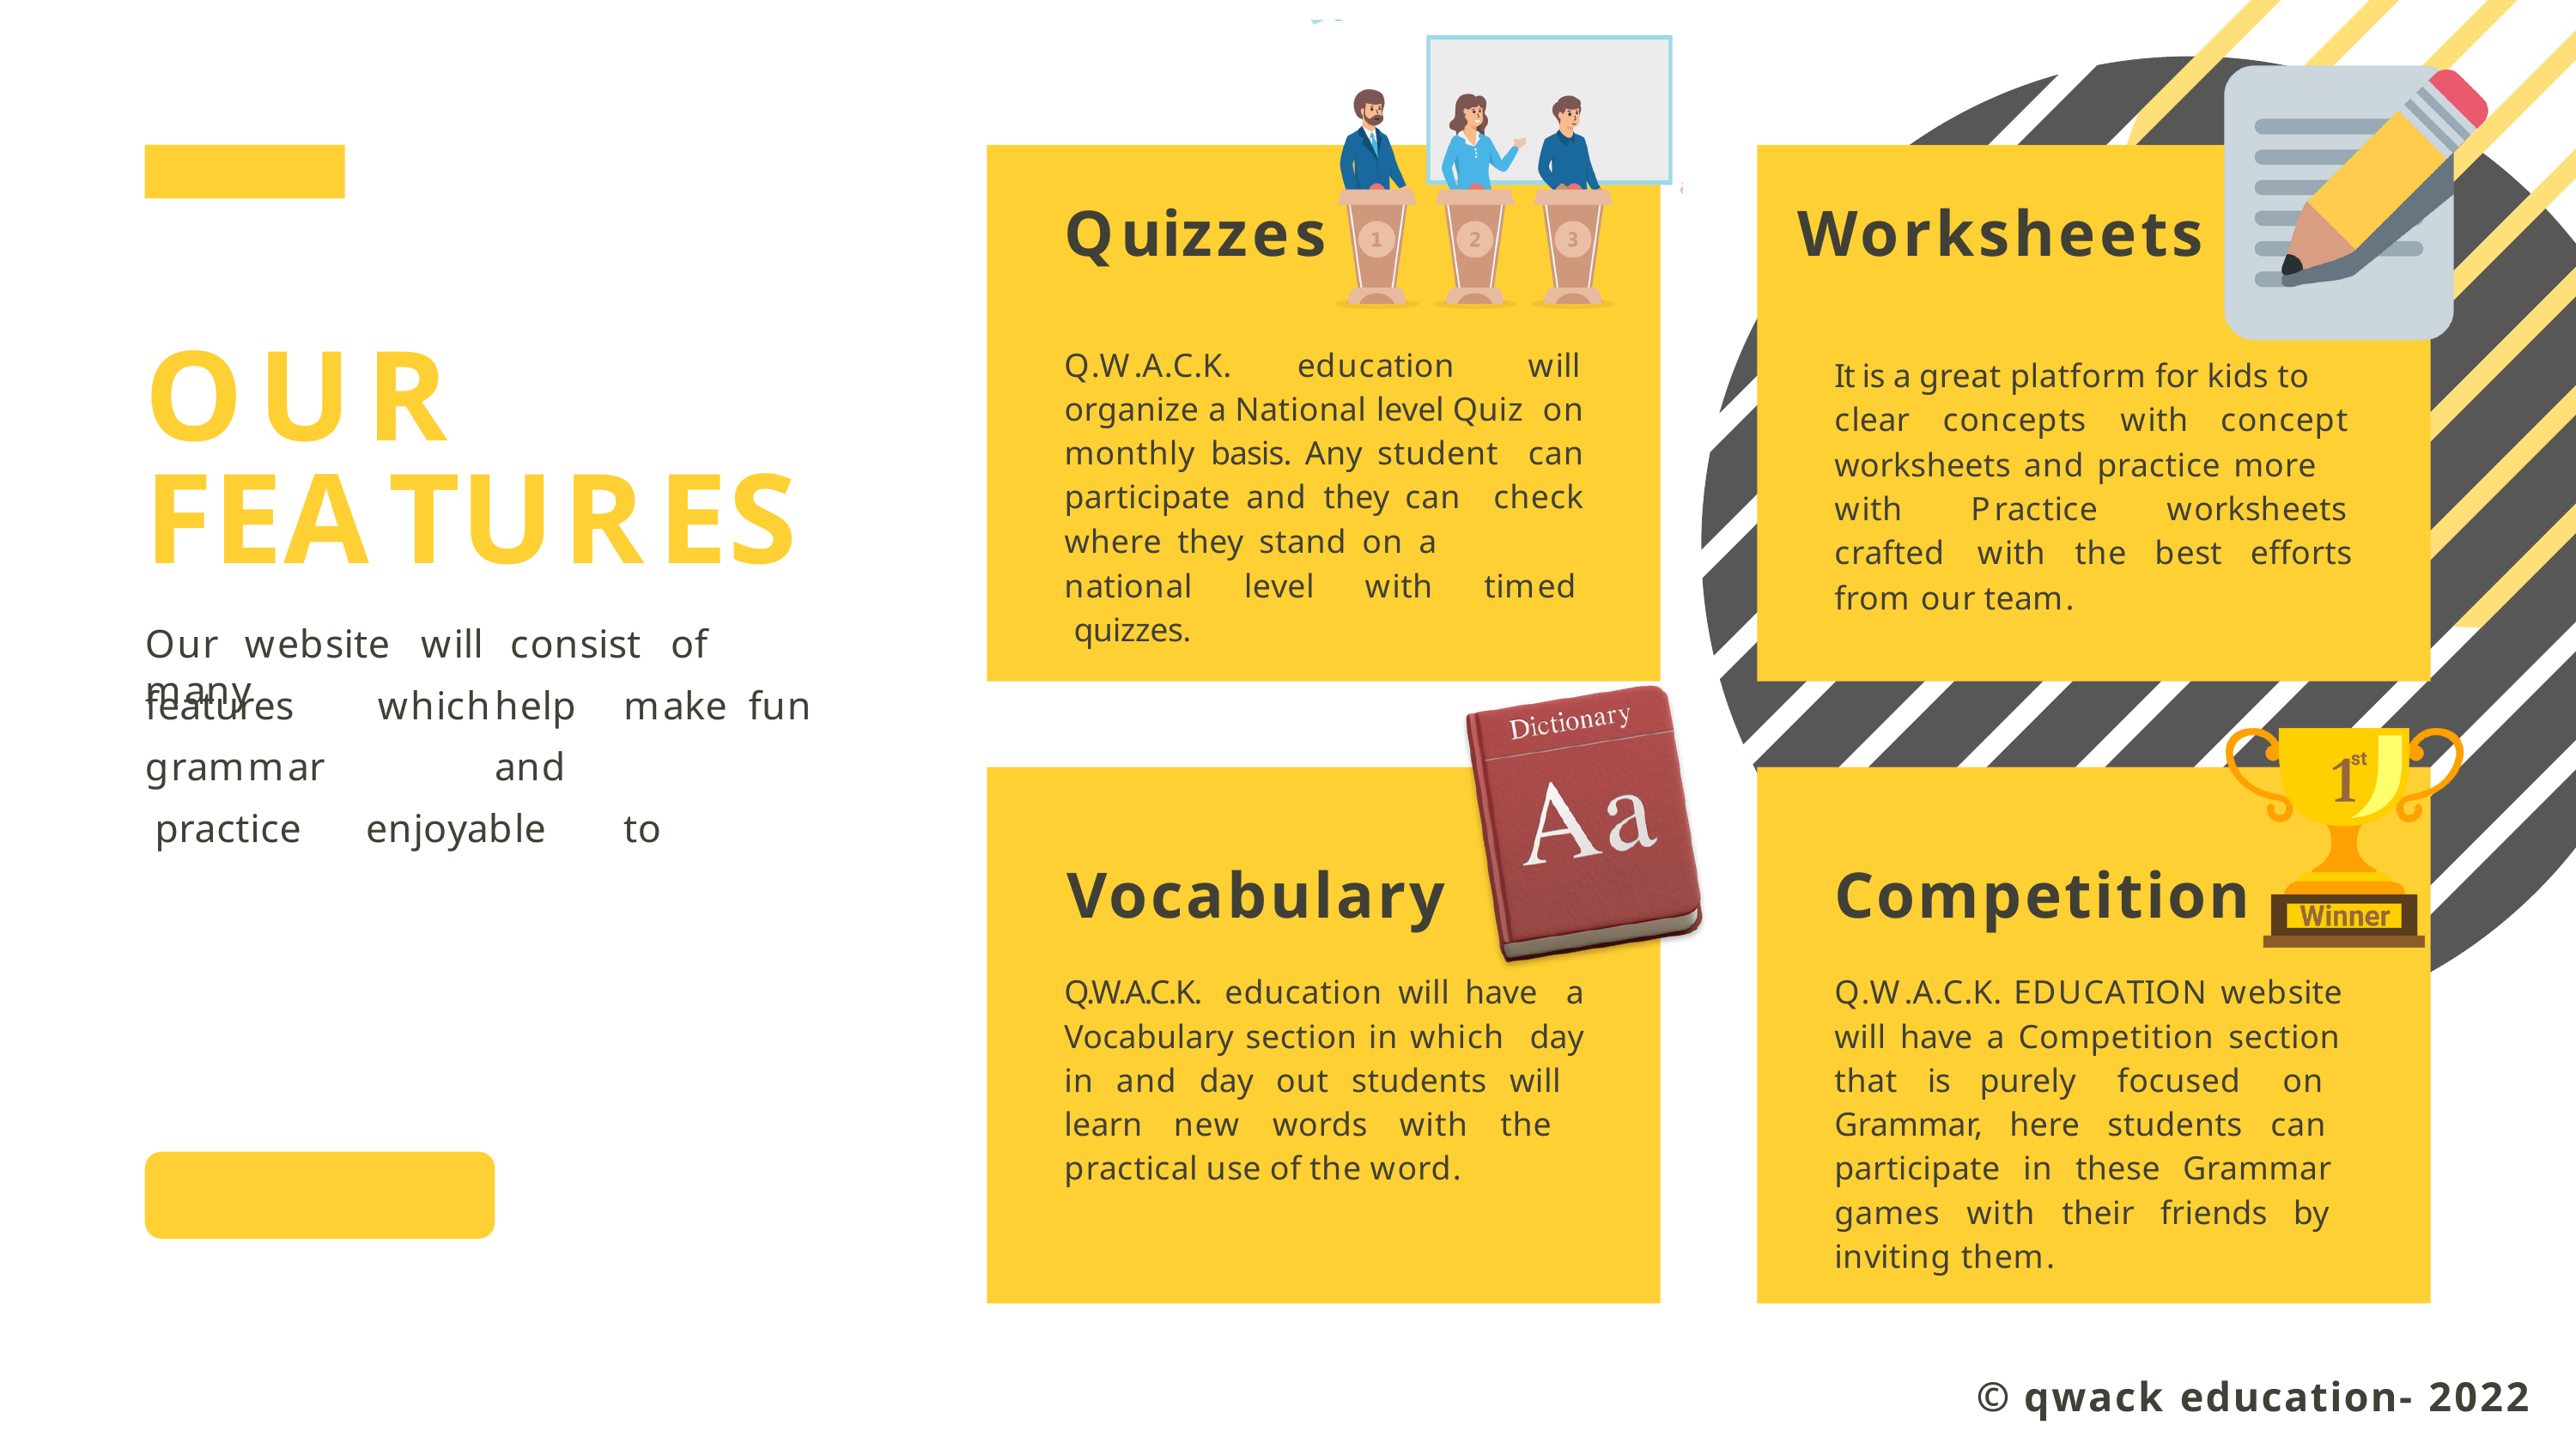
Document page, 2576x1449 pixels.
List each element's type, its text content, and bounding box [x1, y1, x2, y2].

text_box OUR FEATURES Our website will consist of many [143, 314, 844, 712]
picture [2208, 57, 2500, 348]
text_box national level with timed quizzes. [1064, 558, 1584, 649]
text_box [1757, 1275, 2431, 1304]
text_box Q.W.A.C.K. education will [1064, 343, 1585, 381]
text_box Competition Q.W.A.C.K. EDUCATION website will have a Competition section that is purely focused on Grammar, here students can participate in these Grammar games with their friends by inviting them. [1757, 1042, 2431, 1275]
title Quizzes [1064, 192, 1259, 343]
text_box [144, 144, 345, 199]
text_box organize a National level Quiz on monthly basis. Any student can participate and they can check where they stand on a [1064, 381, 1586, 560]
footer © qwack education- 2022 [1974, 1369, 2555, 1449]
text_box [144, 1151, 495, 1240]
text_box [1701, 0, 2576, 1035]
picture [1458, 681, 1709, 972]
text_box features grammar practice [143, 664, 333, 850]
text_box [987, 144, 1661, 682]
text_box Vocabulary Q.W.A.C.K. education will have a Vocabulary section in which day in and day out students will learn new words with the practical use of the word. [987, 767, 1661, 1187]
text_box which help make fun and enjoyable to [363, 664, 843, 850]
picture [2178, 674, 2499, 996]
picture [1263, 20, 1683, 349]
text_box [987, 1187, 1661, 1304]
